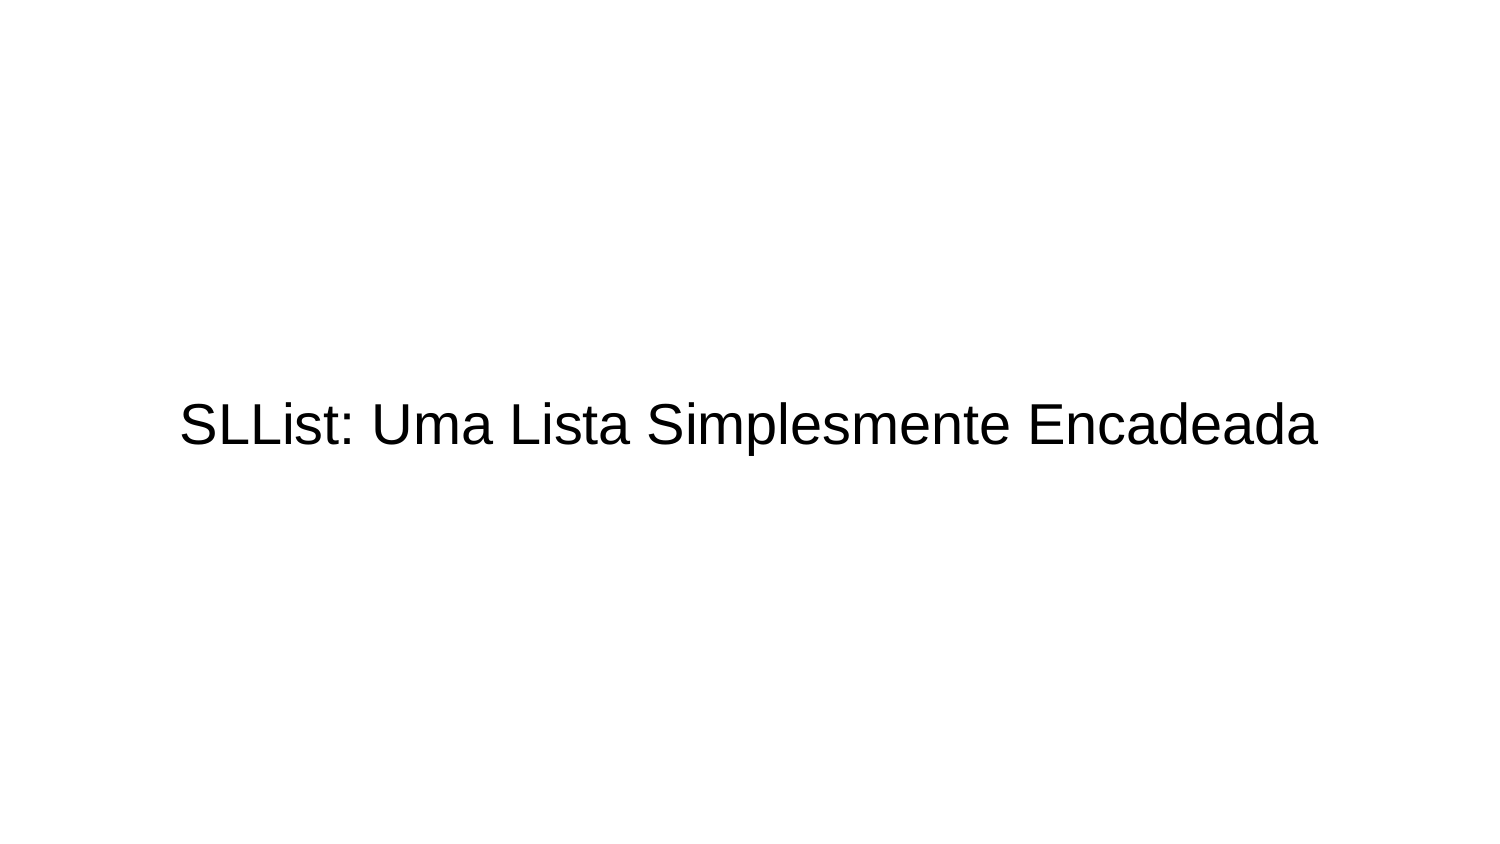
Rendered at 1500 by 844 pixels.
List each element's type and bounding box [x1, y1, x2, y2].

title [51, 352, 1449, 491]
